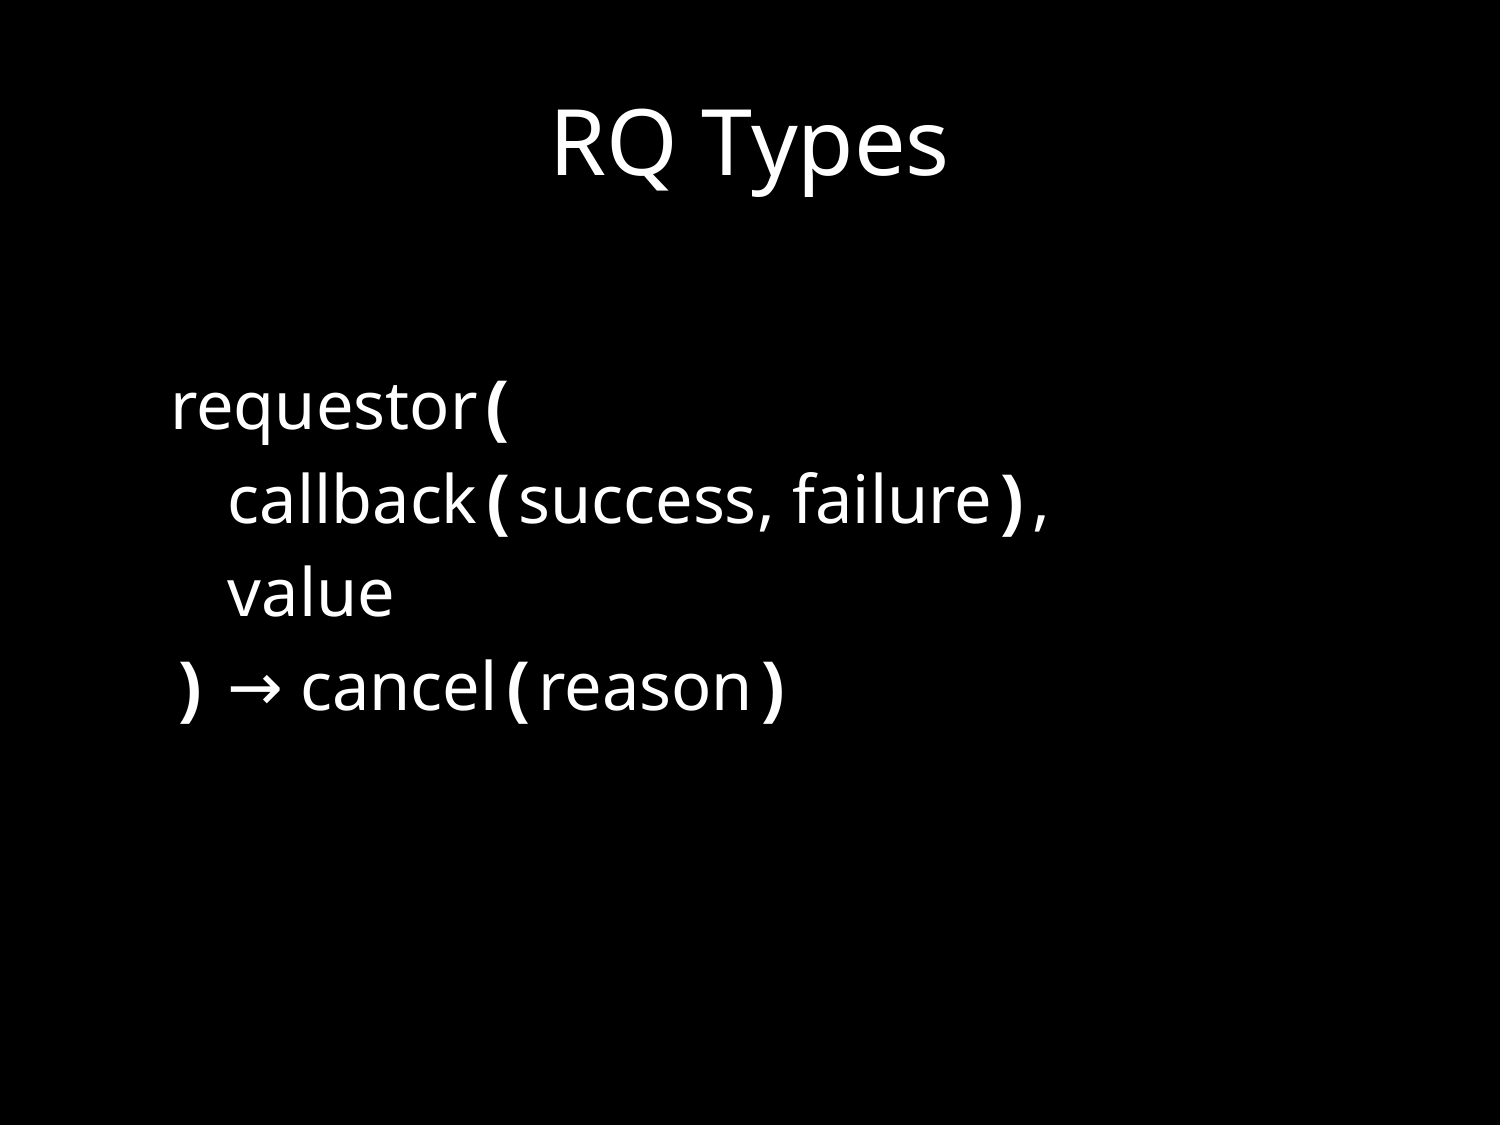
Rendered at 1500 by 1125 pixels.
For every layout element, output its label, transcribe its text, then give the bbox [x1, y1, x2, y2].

title RQ Types [74, 44, 1426, 233]
list requestory(arguments…) → requestor( callback(success, failure), value ) → cancel(reason) [74, 262, 1463, 1088]
